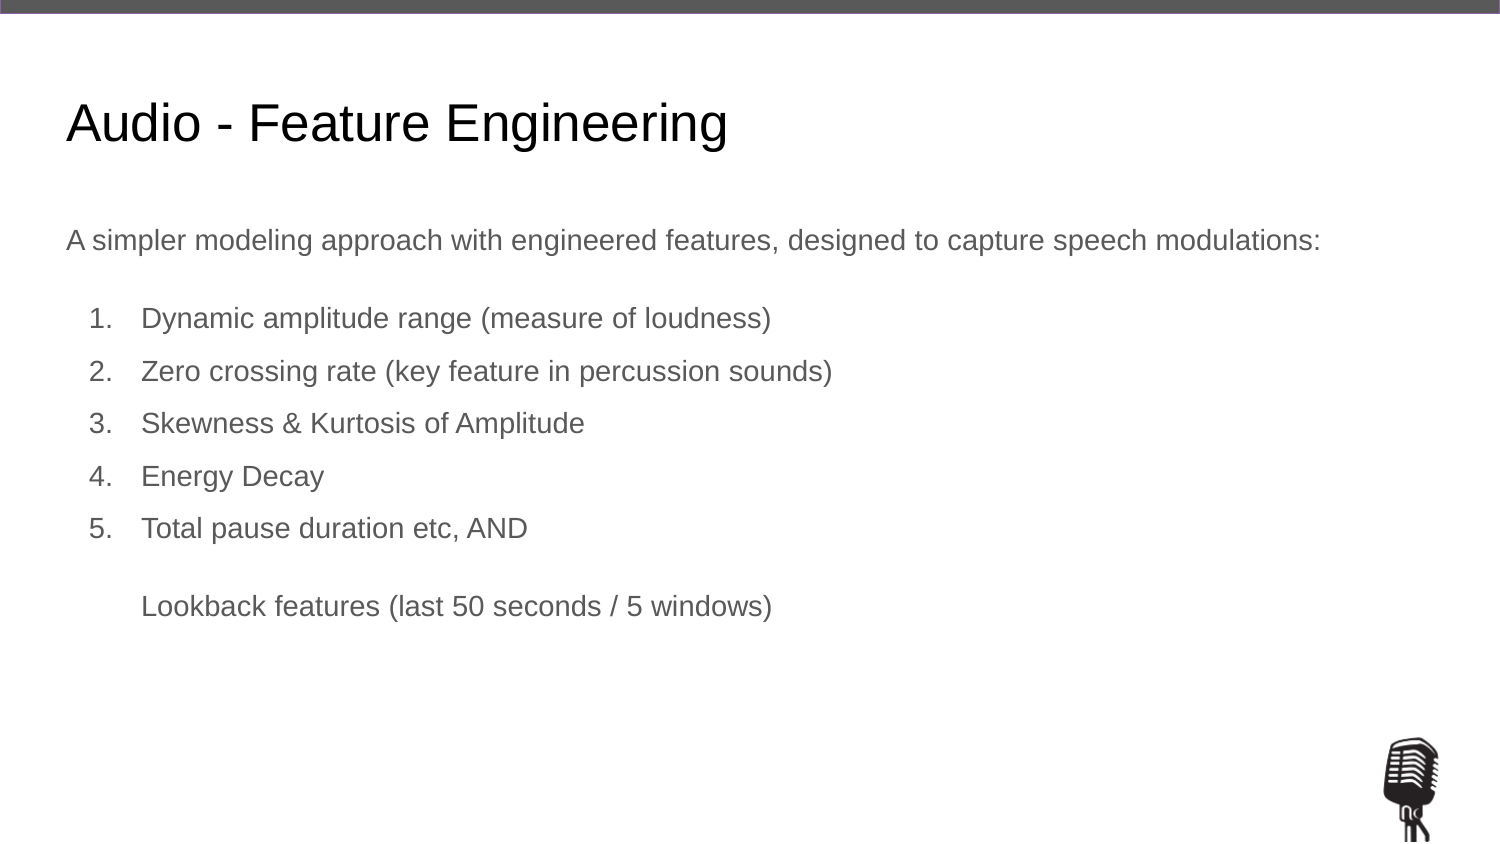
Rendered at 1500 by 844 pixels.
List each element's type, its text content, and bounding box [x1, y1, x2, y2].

title Audio - Feature Engineering [51, 72, 1449, 167]
text_box [0, 0, 1500, 14]
list A simpler modeling approach with engineered features, designed to capture speech modulations: Dynamic amplitude range (measure of loudness) Zero crossing rate (key feature in percussion sounds) Skewness & Kurtosis of Amplitude Energy Decay Total pause duration etc, AND Lookback features (last 50 seconds / 5 windows) [51, 189, 1449, 750]
picture [1369, 725, 1459, 842]
